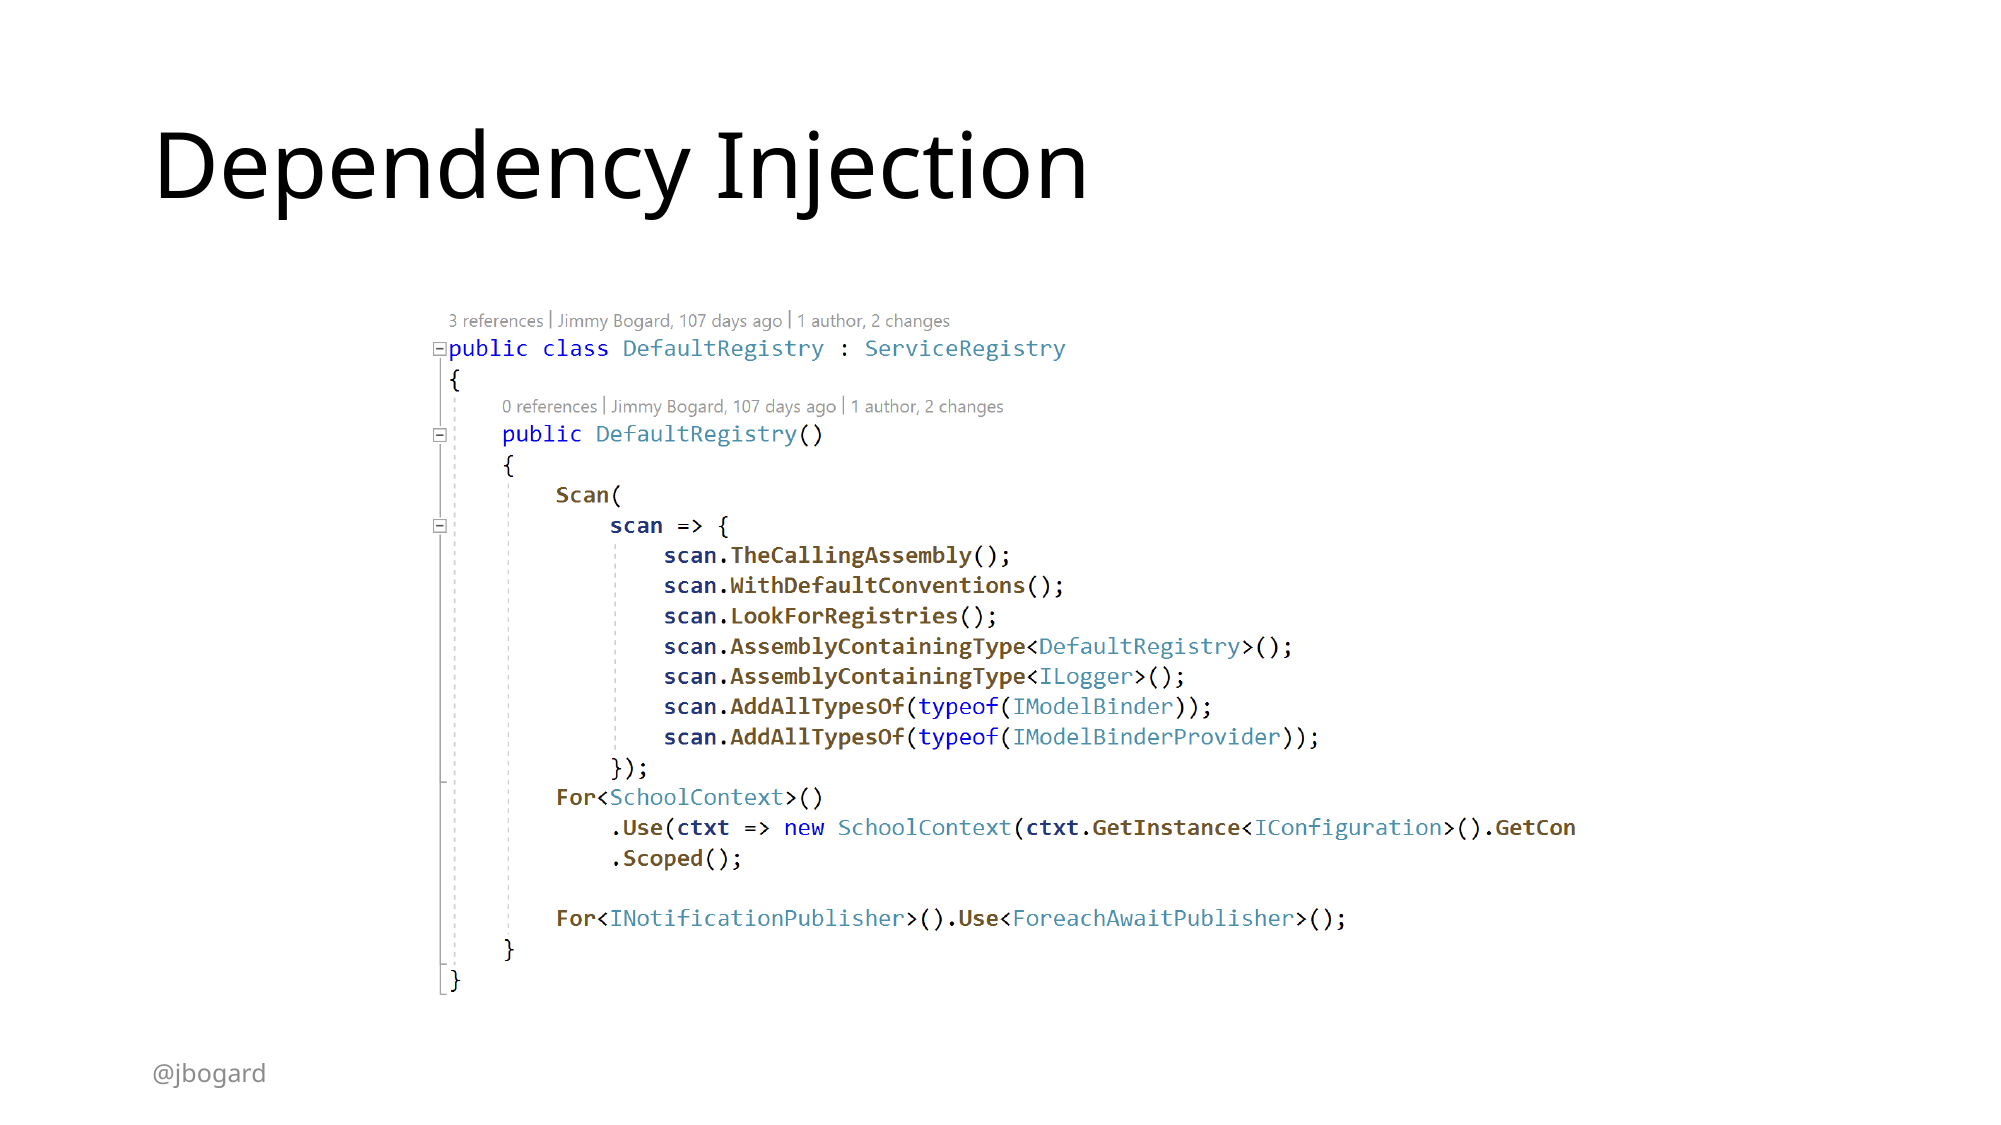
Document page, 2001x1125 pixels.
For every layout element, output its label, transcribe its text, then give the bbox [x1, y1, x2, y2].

slide_number @jbogard [137, 1042, 588, 1103]
title Dependency Injection [137, 59, 1863, 278]
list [423, 299, 1576, 1014]
